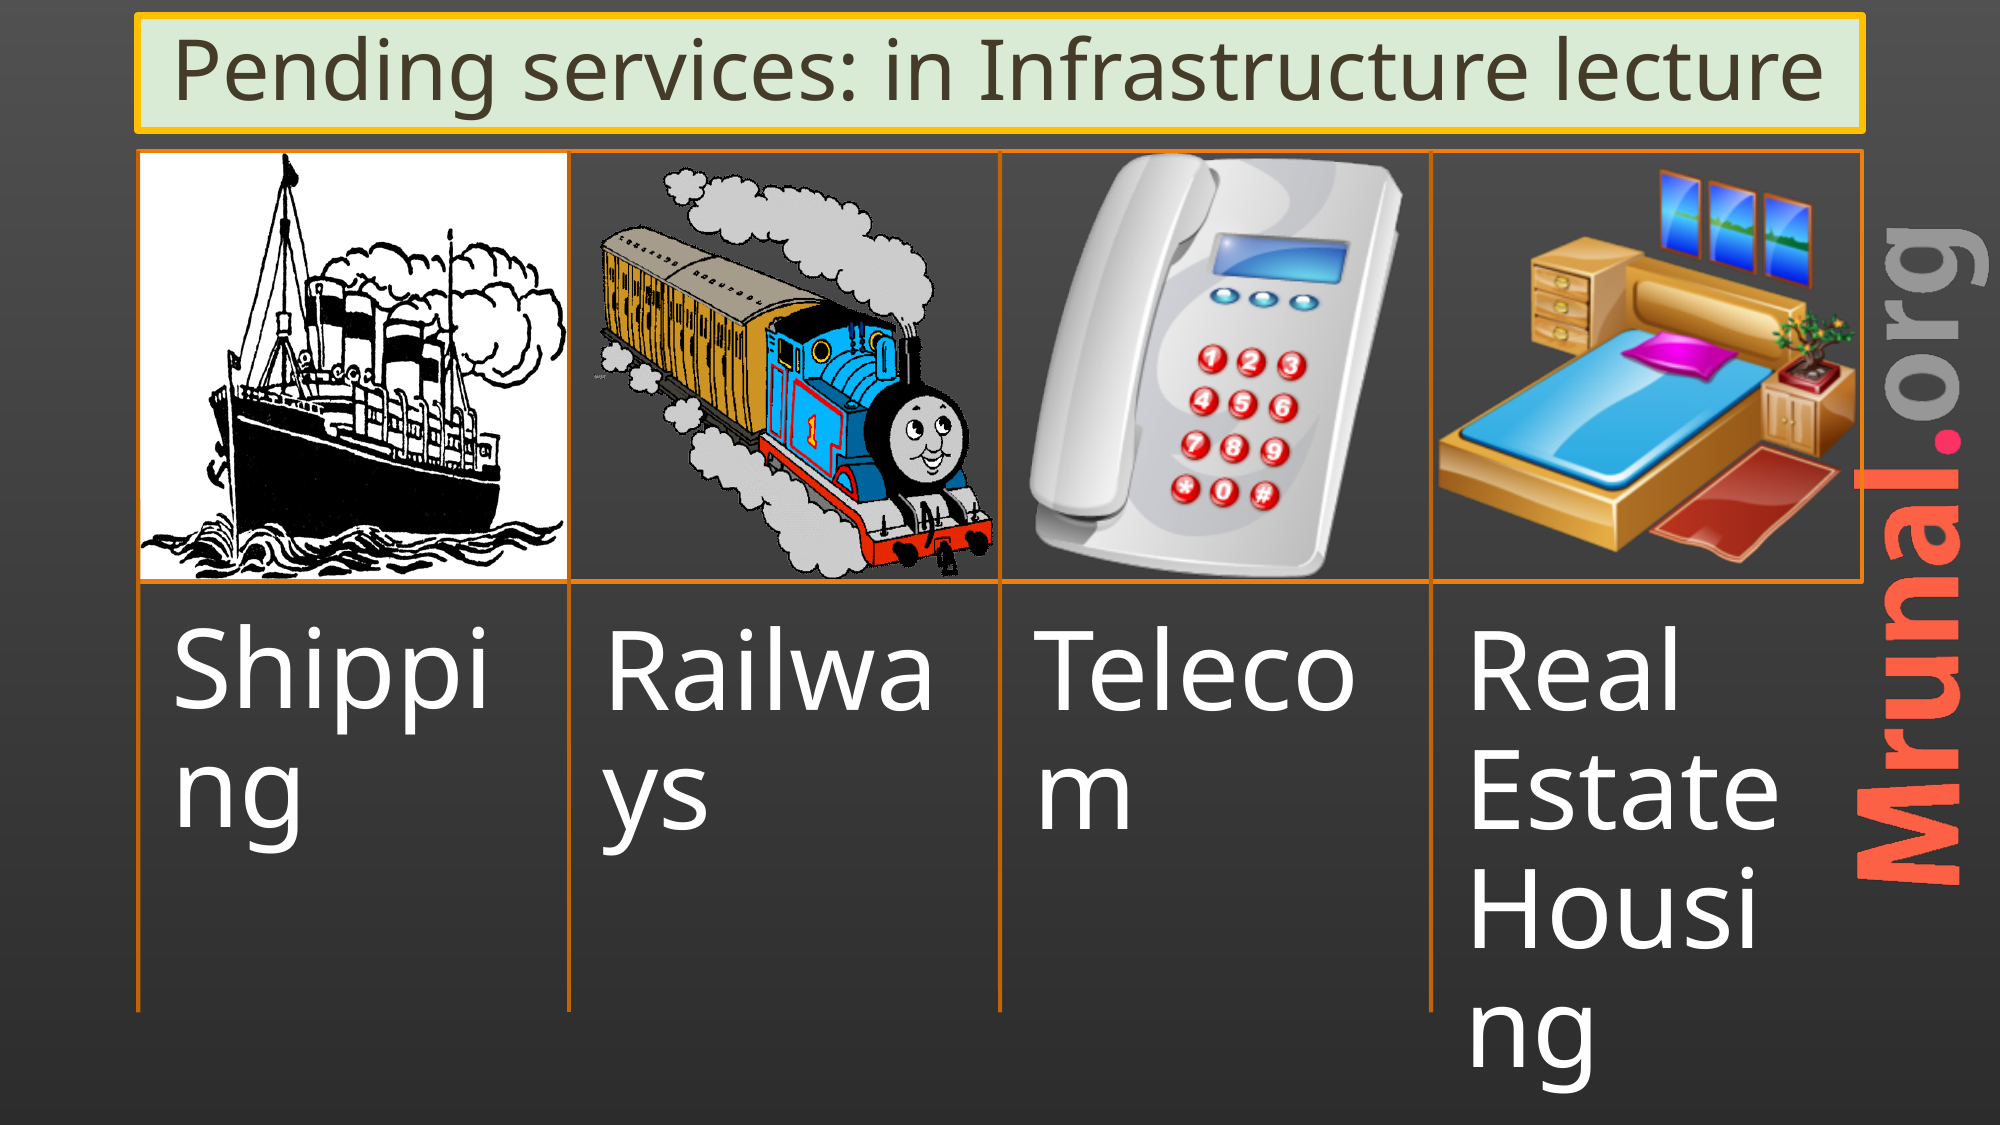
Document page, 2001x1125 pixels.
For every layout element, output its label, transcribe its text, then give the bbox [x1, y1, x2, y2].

title Pending services: in Infrastructure lecture [134, 12, 1866, 134]
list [137, 149, 1863, 1014]
picture [1863, 223, 2000, 894]
